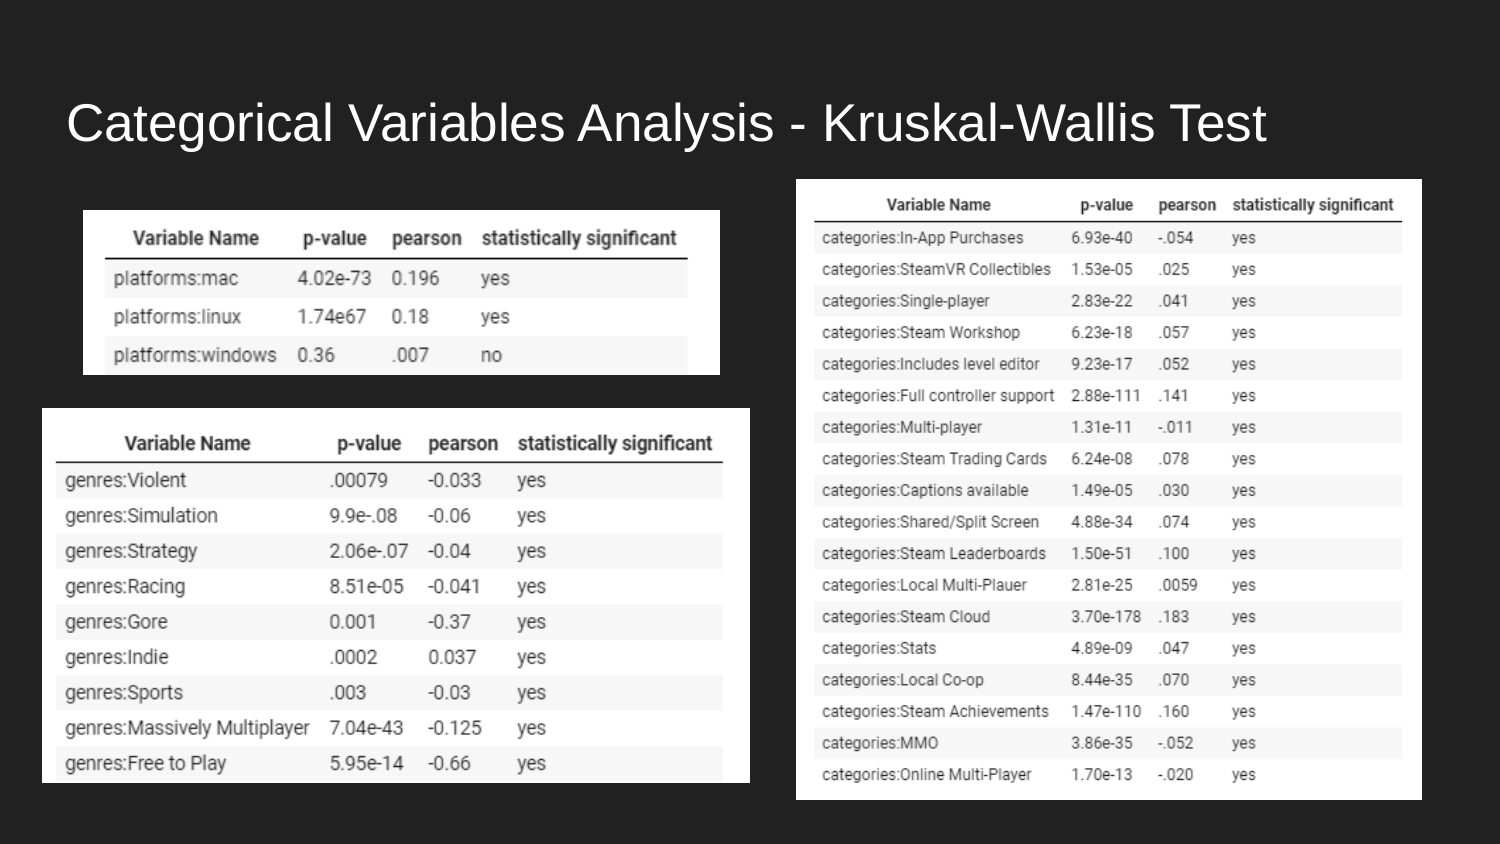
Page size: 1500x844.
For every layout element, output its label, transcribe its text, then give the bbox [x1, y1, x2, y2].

picture [796, 178, 1422, 801]
picture [41, 408, 750, 784]
picture [83, 210, 721, 376]
title Categorical Variables Analysis - Kruskal-Wallis Test [51, 72, 1449, 167]
